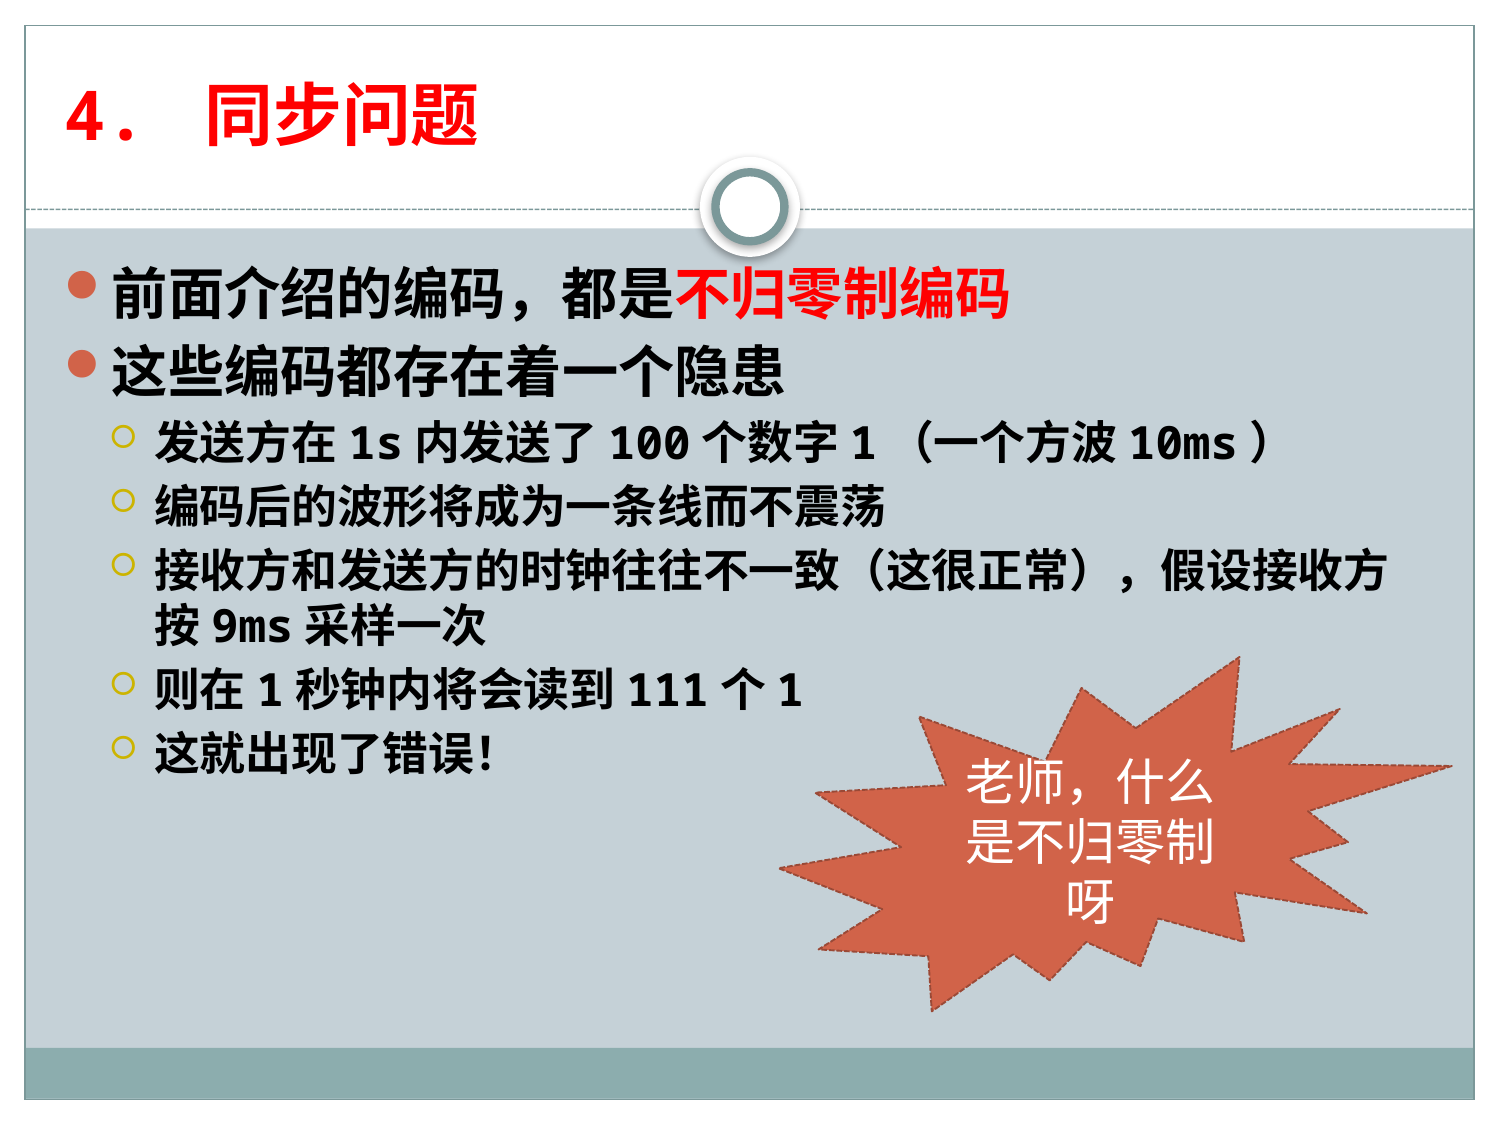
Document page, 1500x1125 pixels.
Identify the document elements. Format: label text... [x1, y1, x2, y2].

title 4. 同步问题 [49, 37, 1450, 162]
list 前面介绍的编码，都是不归零制编码 这些编码都存在着一个隐患 发送方在1s内发送了100个数字1（一个方波10ms） 编码后的波形将成为一条线而不震荡 接收方和发送方的时钟往往不一致（这很正常），假设接收方按9ms采样一次 则在1秒钟内将会读到111个1 这就出现了错误！ [49, 250, 1445, 1001]
text_box 老师，什么是不归零制呀 [778, 656, 1453, 1013]
